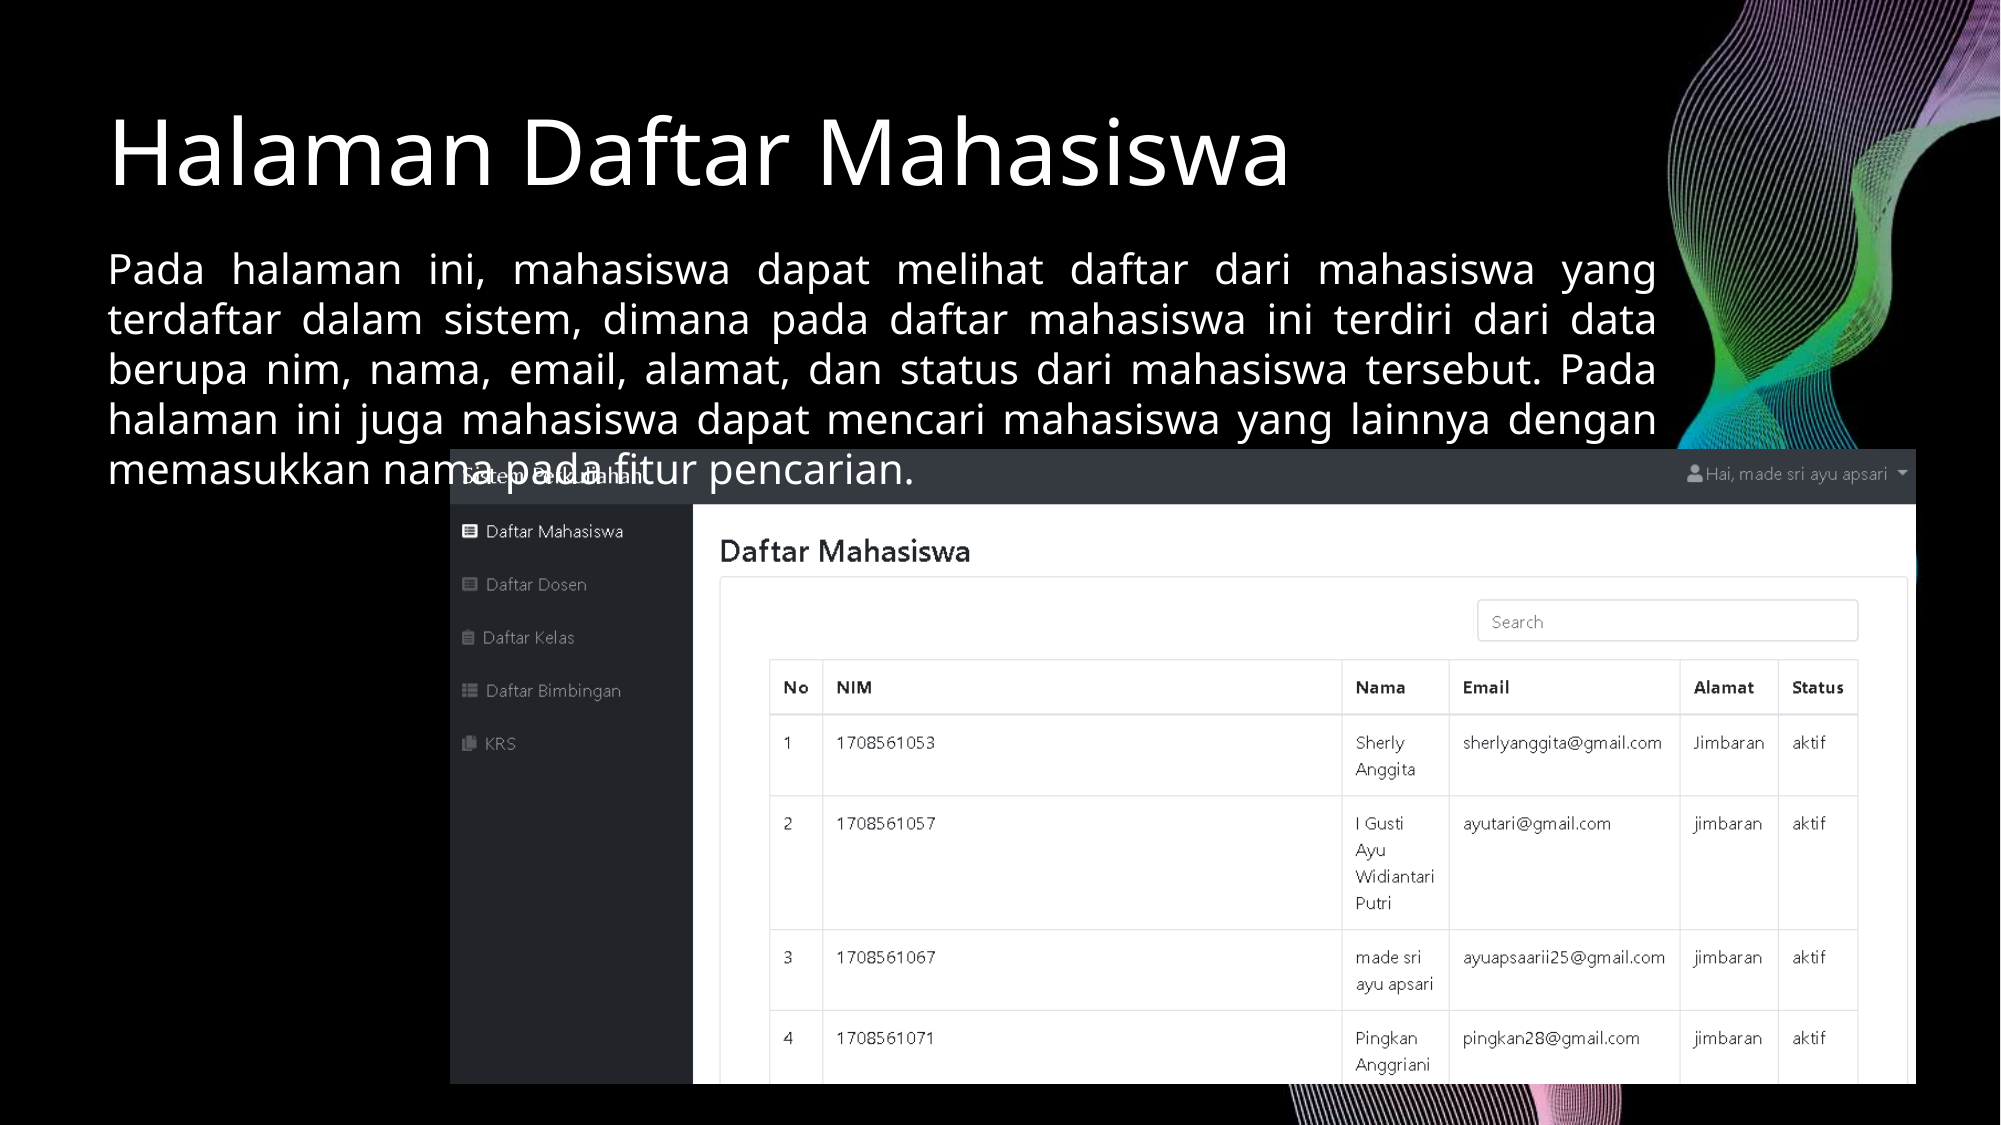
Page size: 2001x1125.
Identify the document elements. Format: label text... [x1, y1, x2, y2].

text_box Halaman Daftar Mahasiswa [92, 86, 1561, 211]
picture [0, 0, 2001, 1125]
text_box Pada halaman ini, mahasiswa dapat melihat daftar dari mahasiswa yang terdaftar dalam sistem, dimana pada daftar mahasiswa ini terdiri dari data berupa nim, nama, email, alamat, dan status dari mahasiswa tersebut. Pada halaman ini juga mahasiswa dapat mencari mahasiswa yang lainnya dengan memasukkan nama pada fitur pencarian. [92, 235, 1674, 500]
